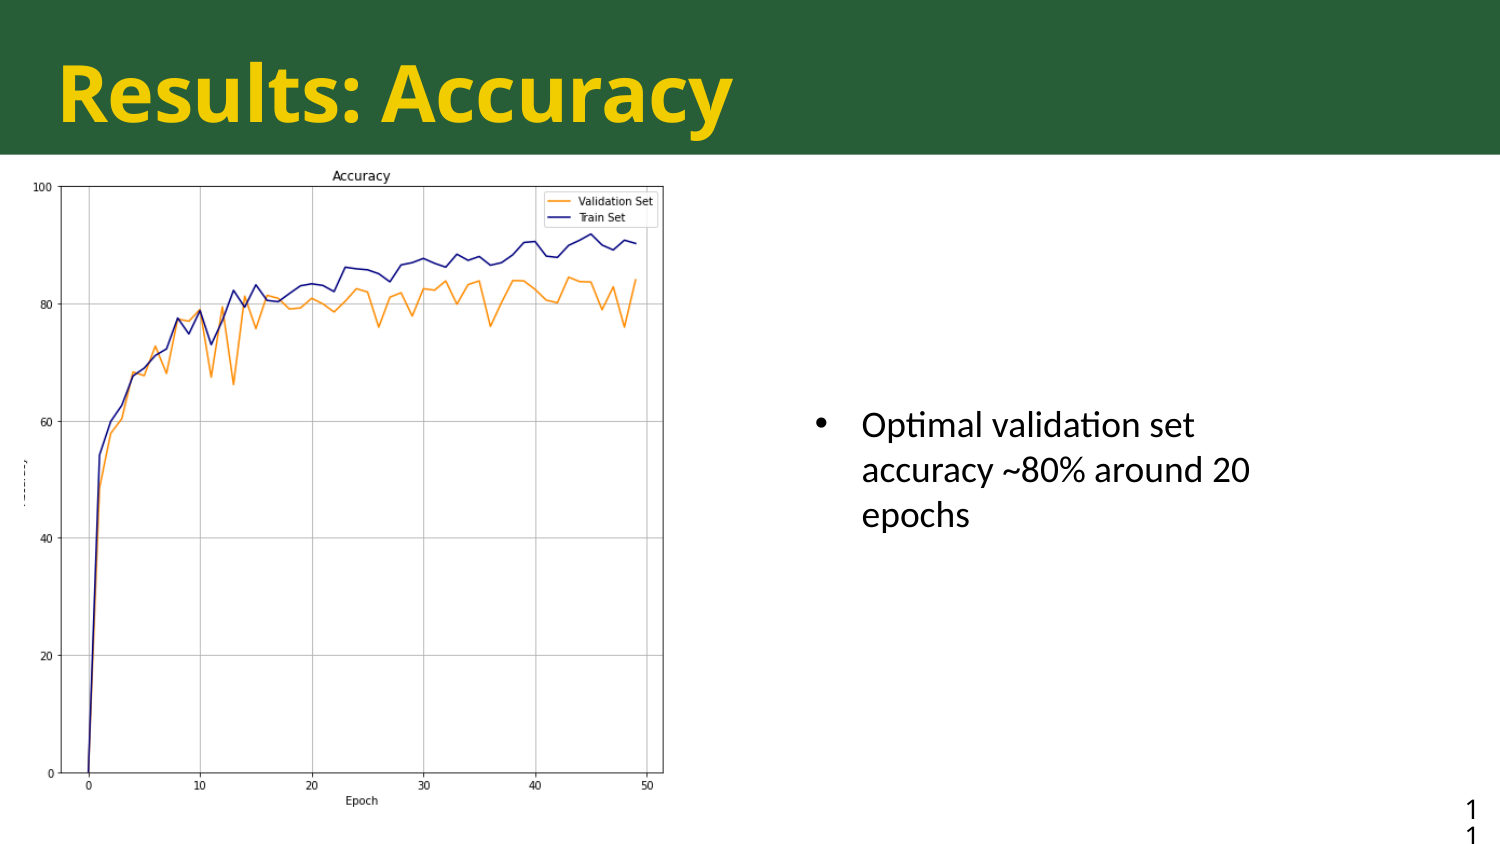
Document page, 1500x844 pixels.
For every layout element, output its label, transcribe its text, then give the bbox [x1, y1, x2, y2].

slide_number 11 [1458, 792, 1486, 844]
title Results: Accuracy [54, 41, 863, 185]
picture [24, 159, 682, 823]
text_box Optimal validation set accuracy ~80% around 20 epochs [800, 392, 1288, 542]
